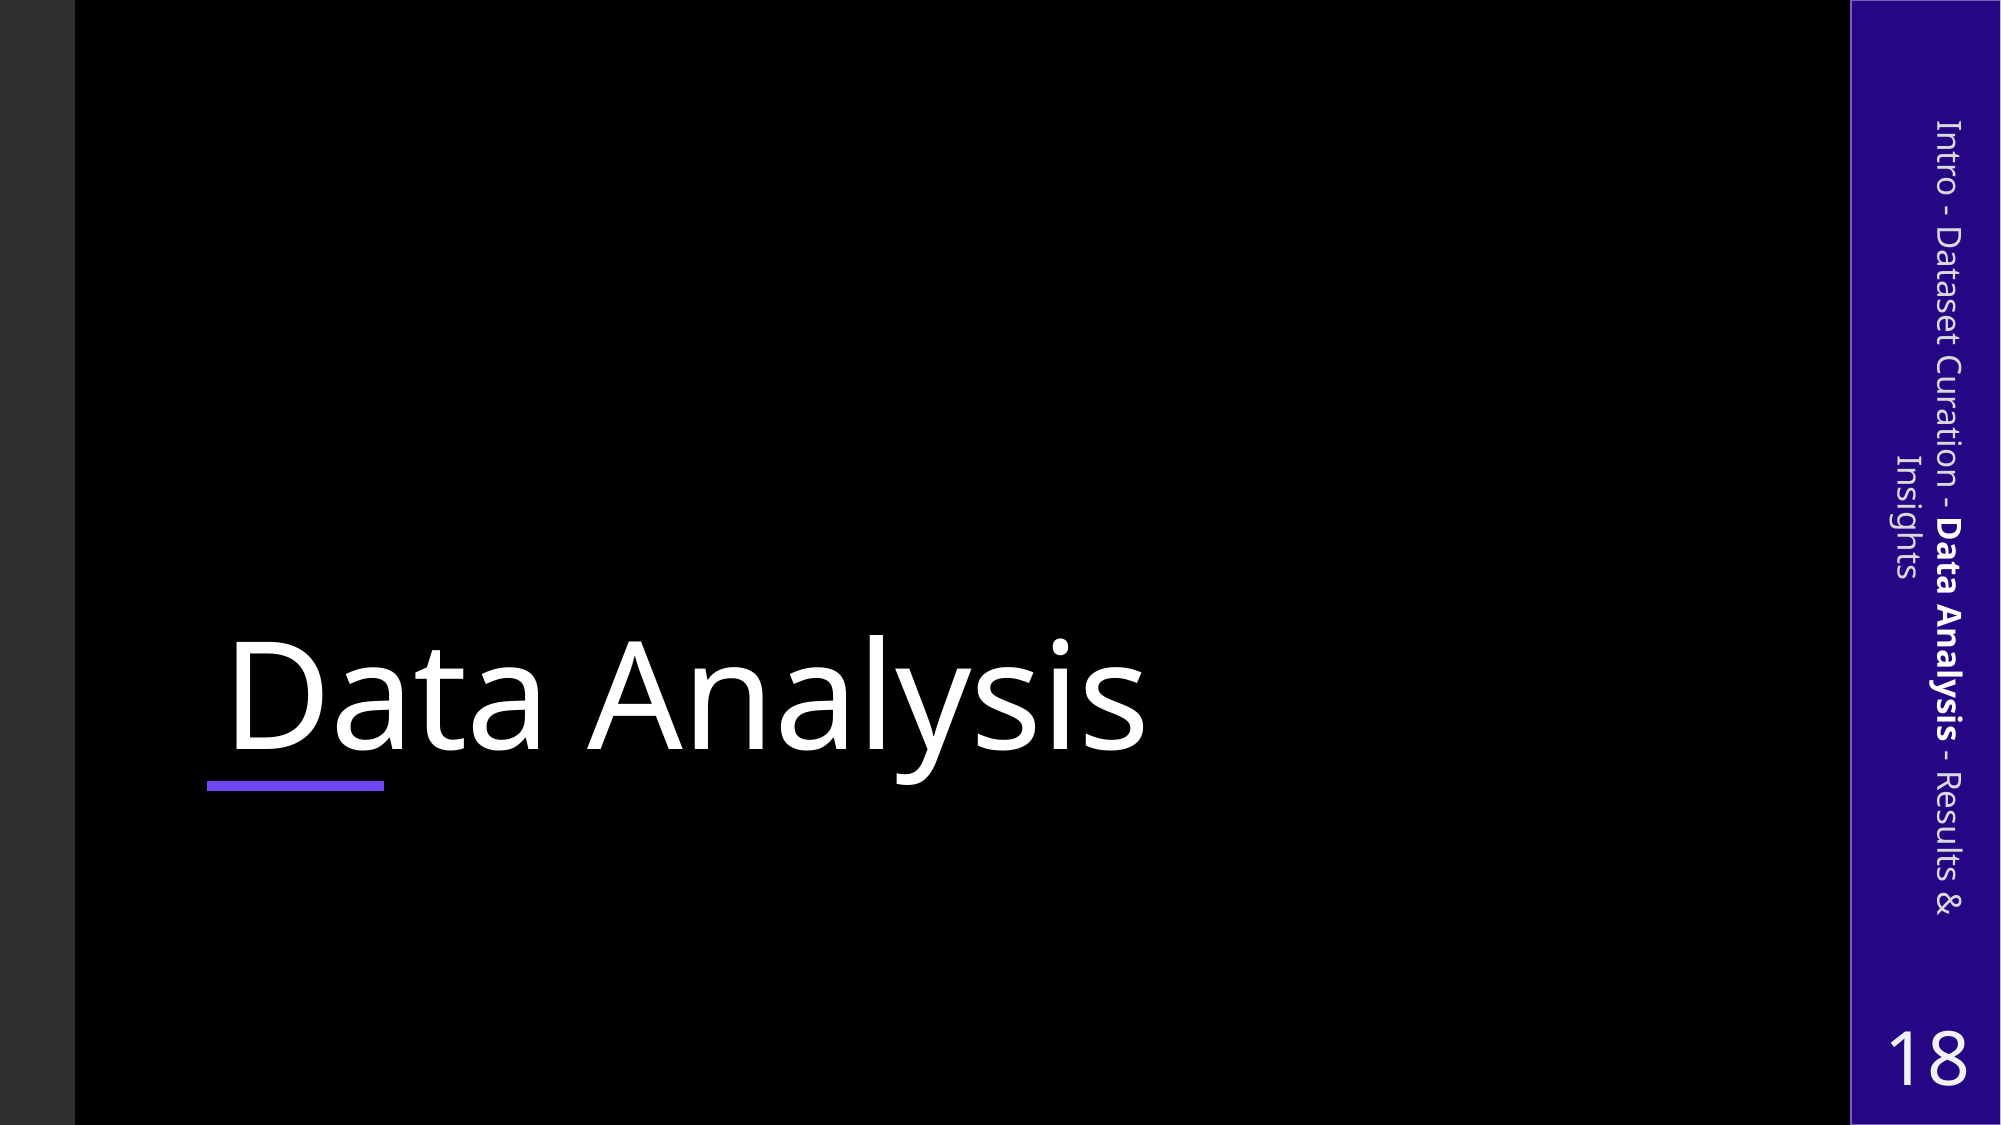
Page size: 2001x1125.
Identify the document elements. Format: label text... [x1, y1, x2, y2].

title Data Analysis [206, 124, 1752, 788]
slide_number 18 [1852, 1012, 2000, 1110]
footer Intro - Dataset Curation - Data Analysis - Results & Insights [1897, 48, 1965, 988]
